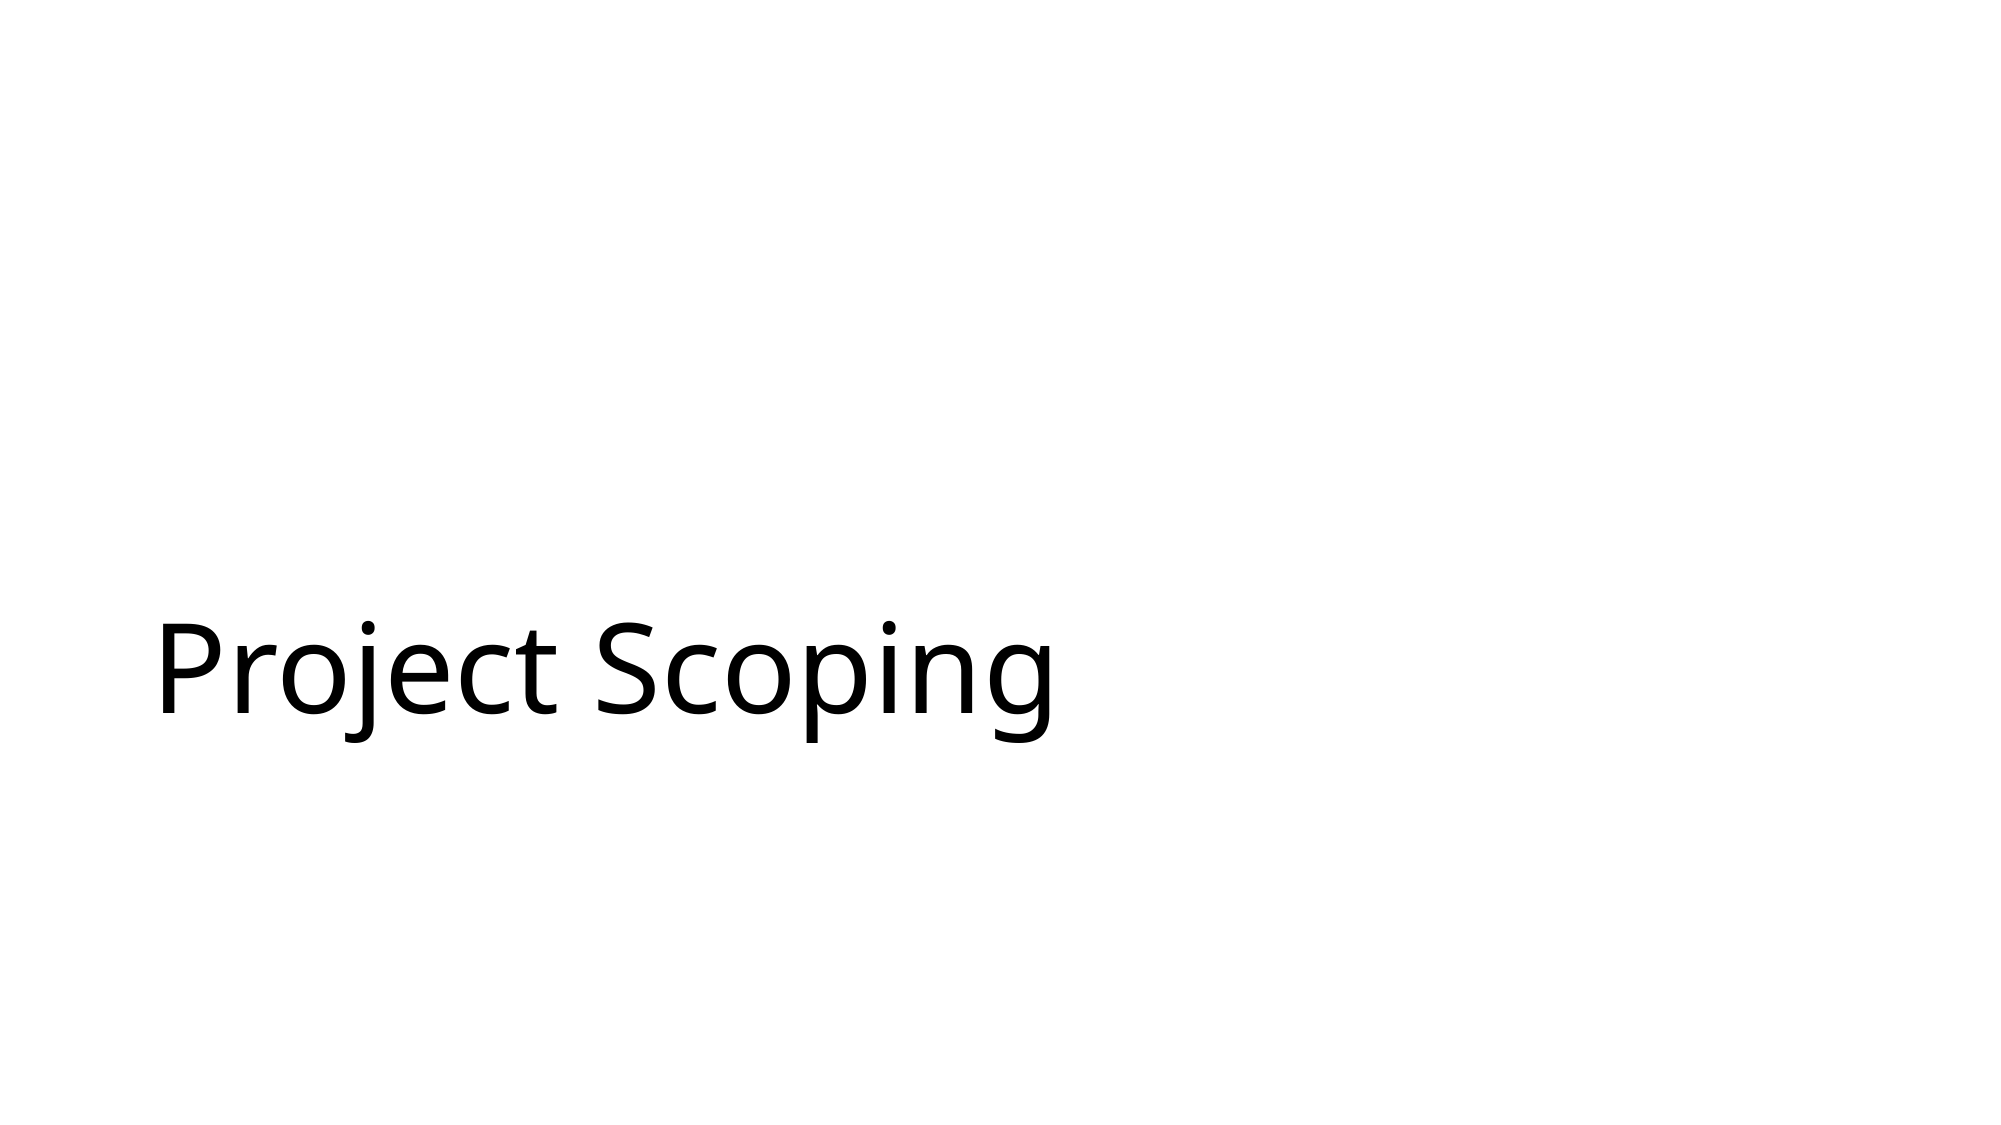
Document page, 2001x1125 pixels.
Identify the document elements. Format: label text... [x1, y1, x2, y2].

title Project Scoping [136, 280, 1862, 749]
